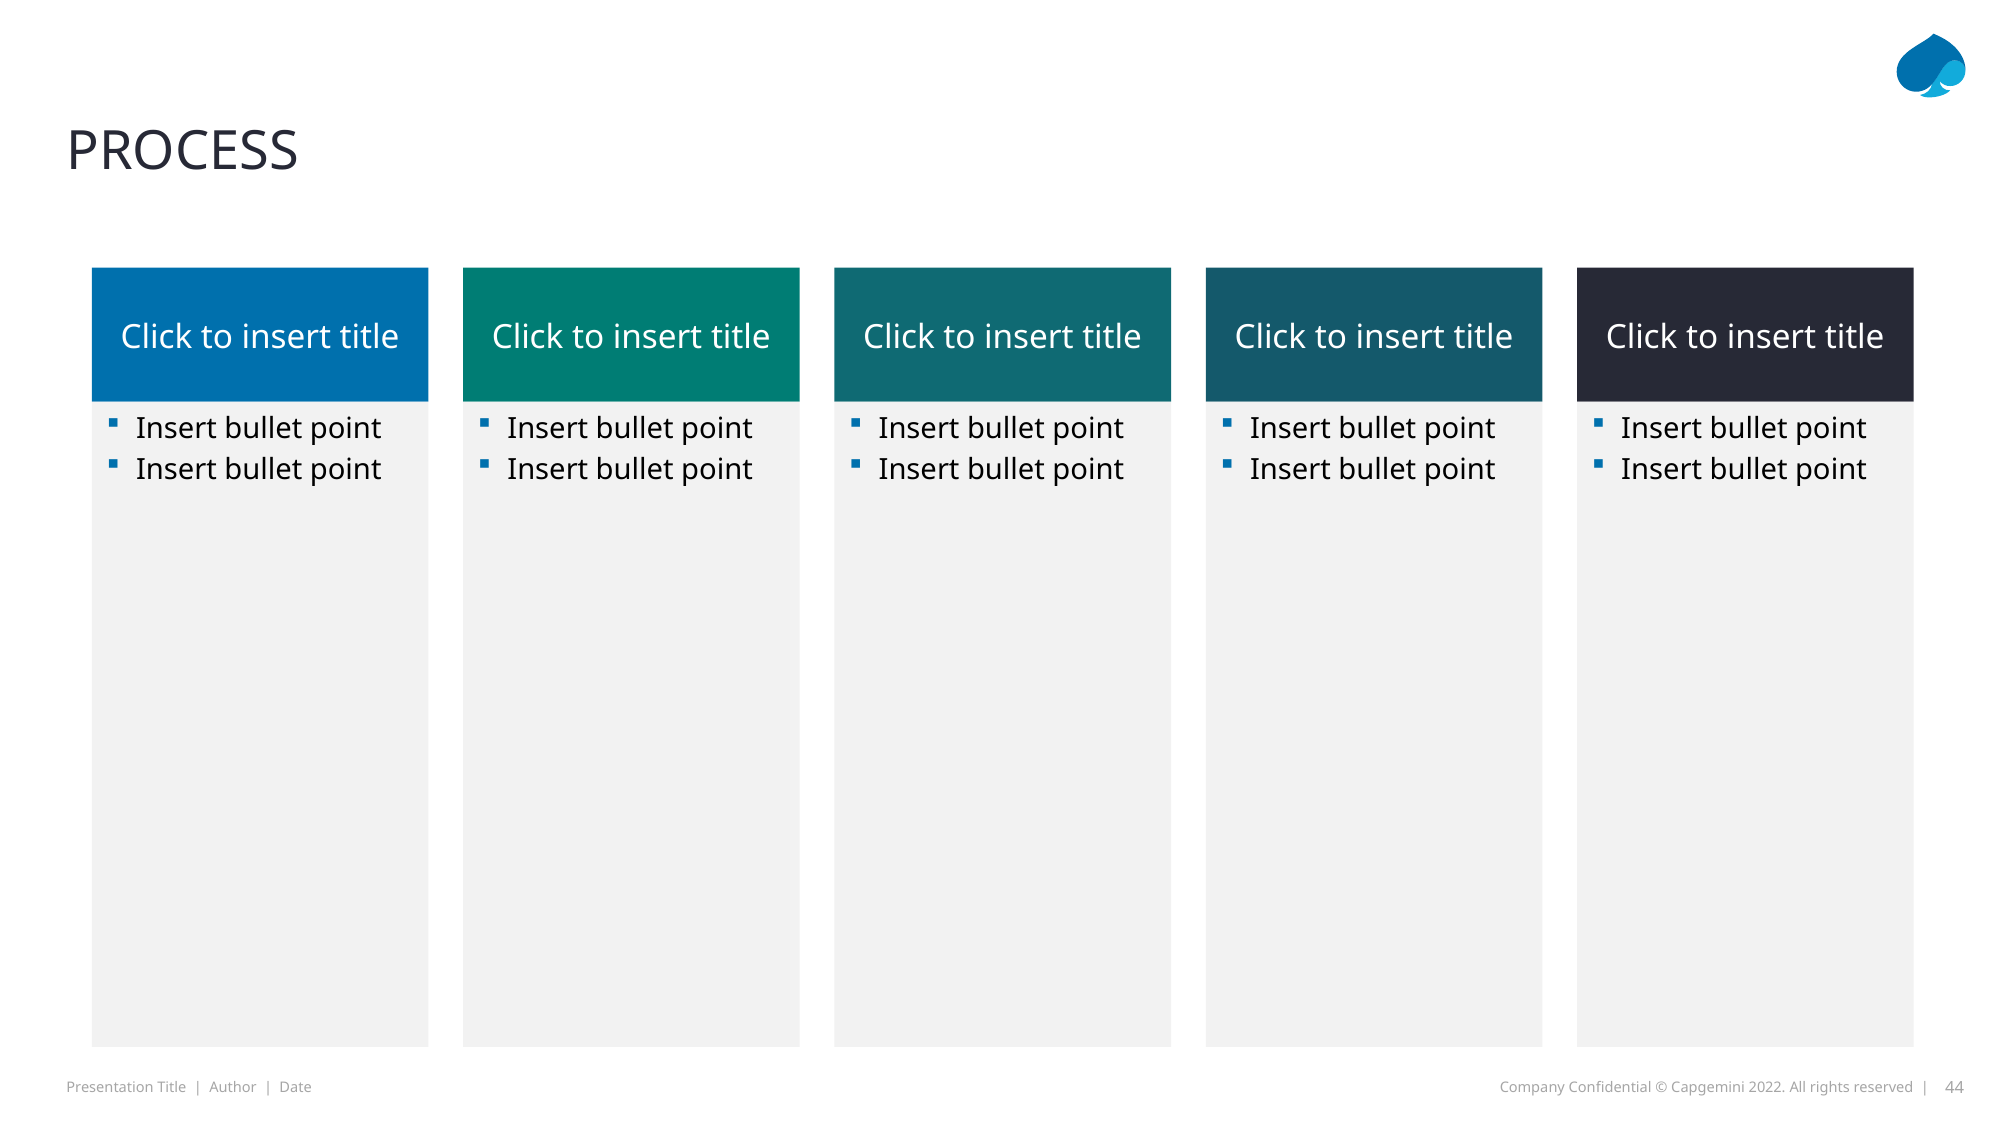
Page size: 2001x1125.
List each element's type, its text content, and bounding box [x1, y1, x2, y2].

text_box Insert bullet point Insert bullet point [833, 401, 1172, 1048]
text_box Insert bullet point Insert bullet point [1205, 401, 1543, 1048]
text_box Insert bullet point Insert bullet point [91, 401, 429, 1048]
text_box Click to insert title [91, 267, 429, 401]
text_box Click to insert title [833, 267, 1172, 401]
text_box Insert bullet point Insert bullet point [462, 401, 801, 1048]
text_box Click to insert title [462, 267, 801, 401]
title process [66, 63, 1863, 182]
text_box Insert bullet point Insert bullet point [1576, 401, 1915, 1048]
text_box Click to insert title [1205, 267, 1543, 401]
text_box Click to insert title [1576, 267, 1915, 401]
